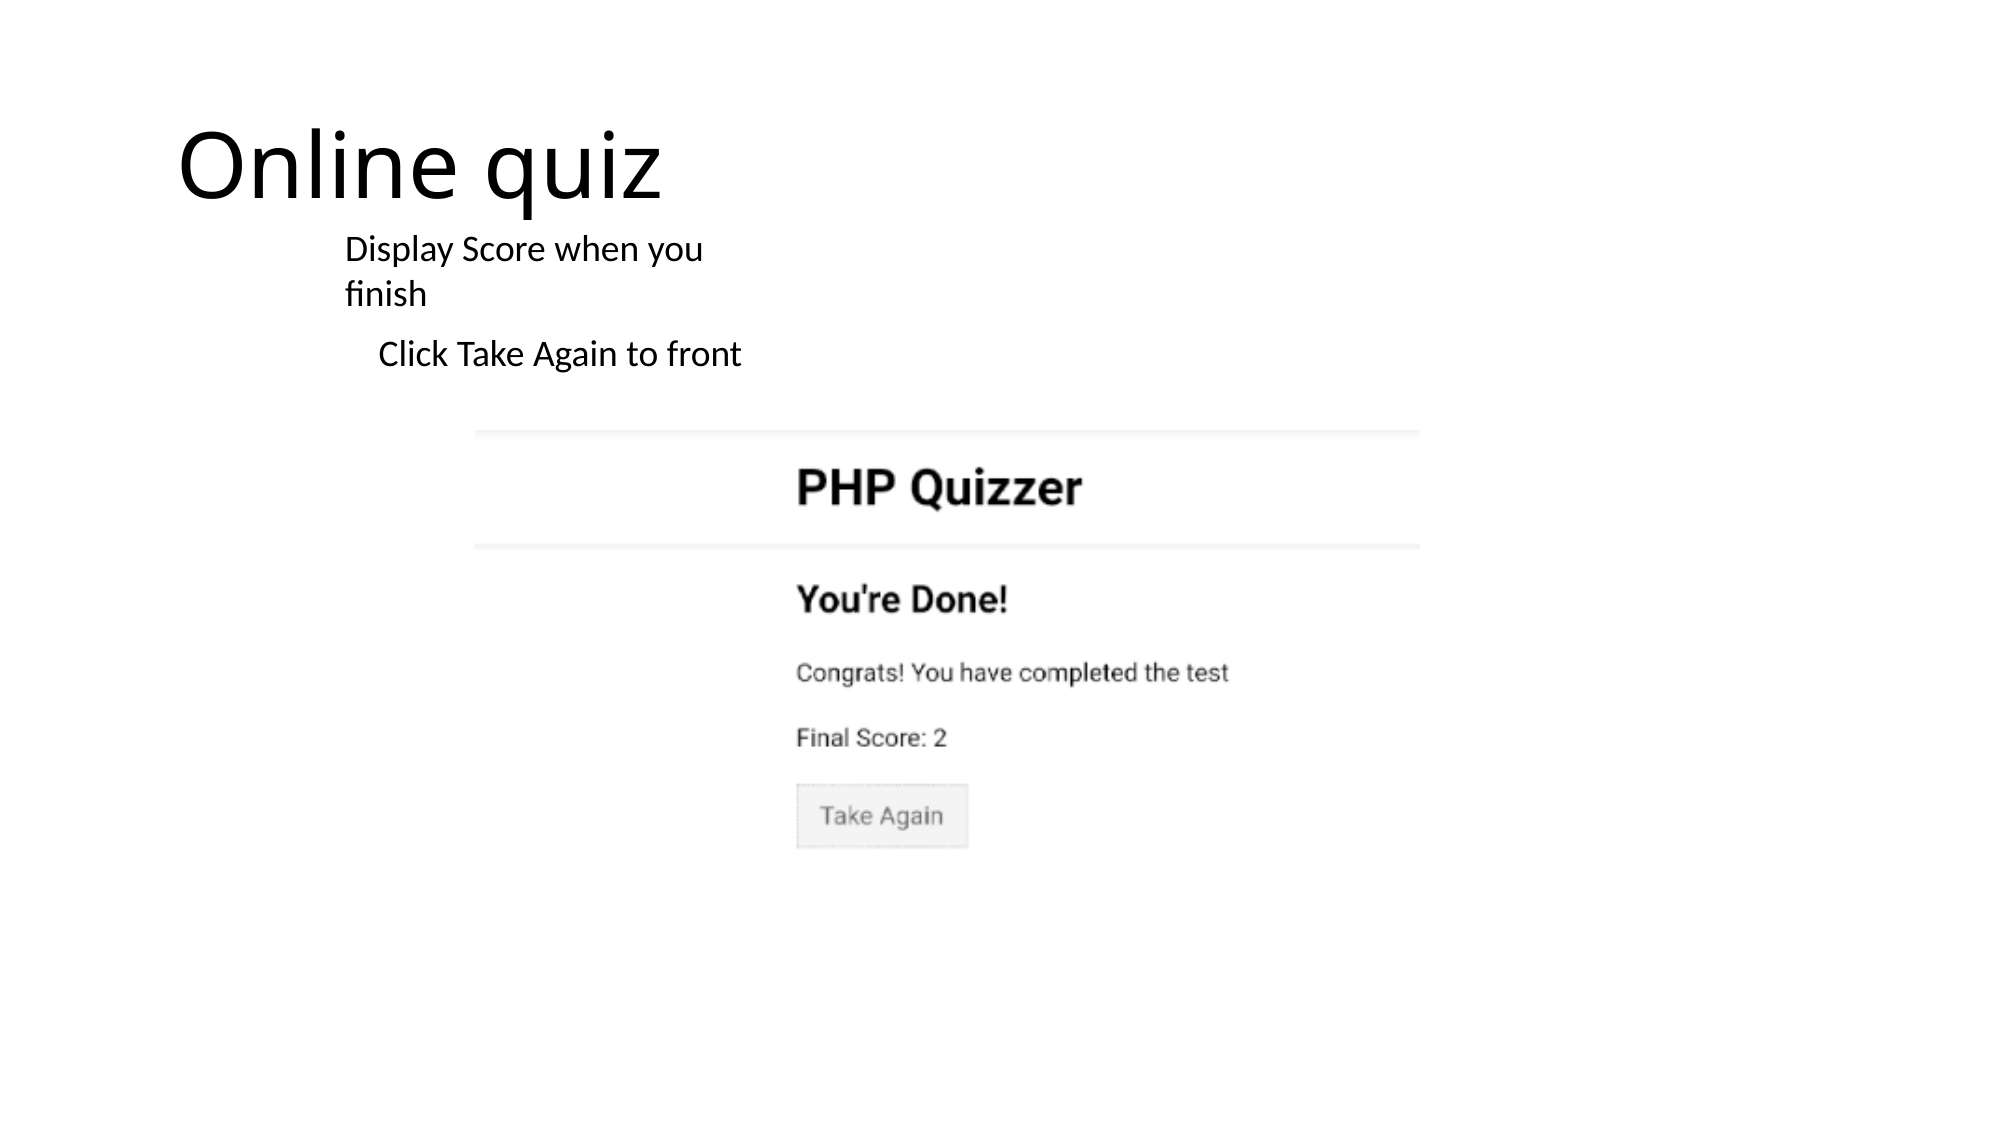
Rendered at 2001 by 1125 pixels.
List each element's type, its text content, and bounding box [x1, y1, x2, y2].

text_box Display Score when you finish [330, 216, 781, 322]
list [474, 430, 1420, 945]
text_box Click Take Again to front [363, 321, 814, 382]
title Online quiz [137, 59, 1863, 278]
